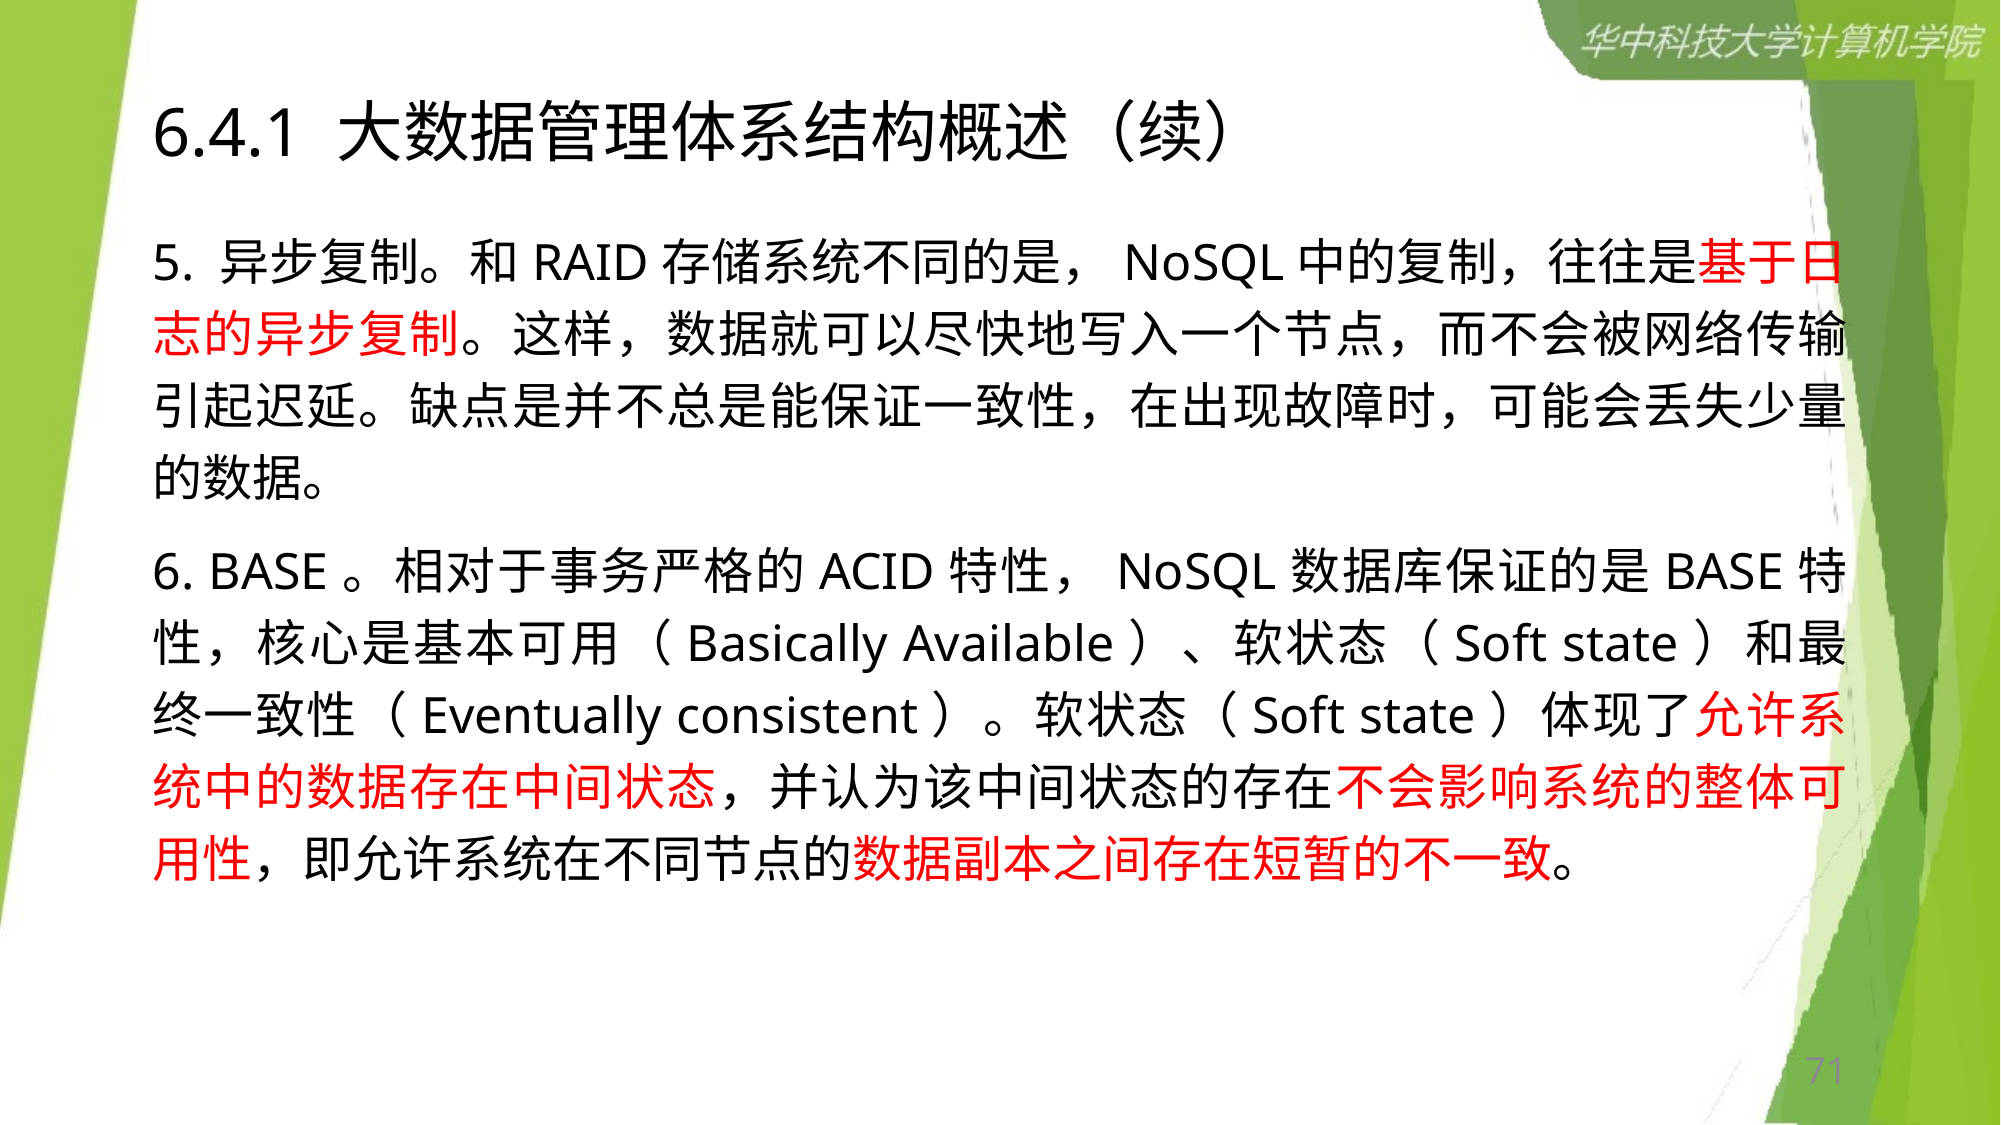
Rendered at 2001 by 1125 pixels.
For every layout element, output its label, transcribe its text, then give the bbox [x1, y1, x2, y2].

title 6.4.1 大数据管理体系结构概述（续） [137, 59, 1863, 210]
slide_number 71 [1412, 1042, 1863, 1103]
picture [0, 0, 2001, 1125]
list 5. 异步复制。和RAID存储系统不同的是，NoSQL中的复制，往往是基于日志的异步复制。这样，数据就可以尽快地写入一个节点，而不会被网络传输引起迟延。缺点是并不总是能保证一致性，在出现故障时，可能会丢失少量的数据。 6. BASE。相对于事务严格的ACID特性，NoSQL数据库保证的是BASE特性，核心是基本可用（Basically Available）、软状态（Soft state）和最终一致性（Eventually consistent）。软状态（Soft state）体现了允许系统中的数据存在中间状态，并认为该中间状态的存在不会影响系统的整体可用性，即允许系统在不同节点的数据副本之间存在短暂的不一致。 [137, 210, 1863, 1059]
